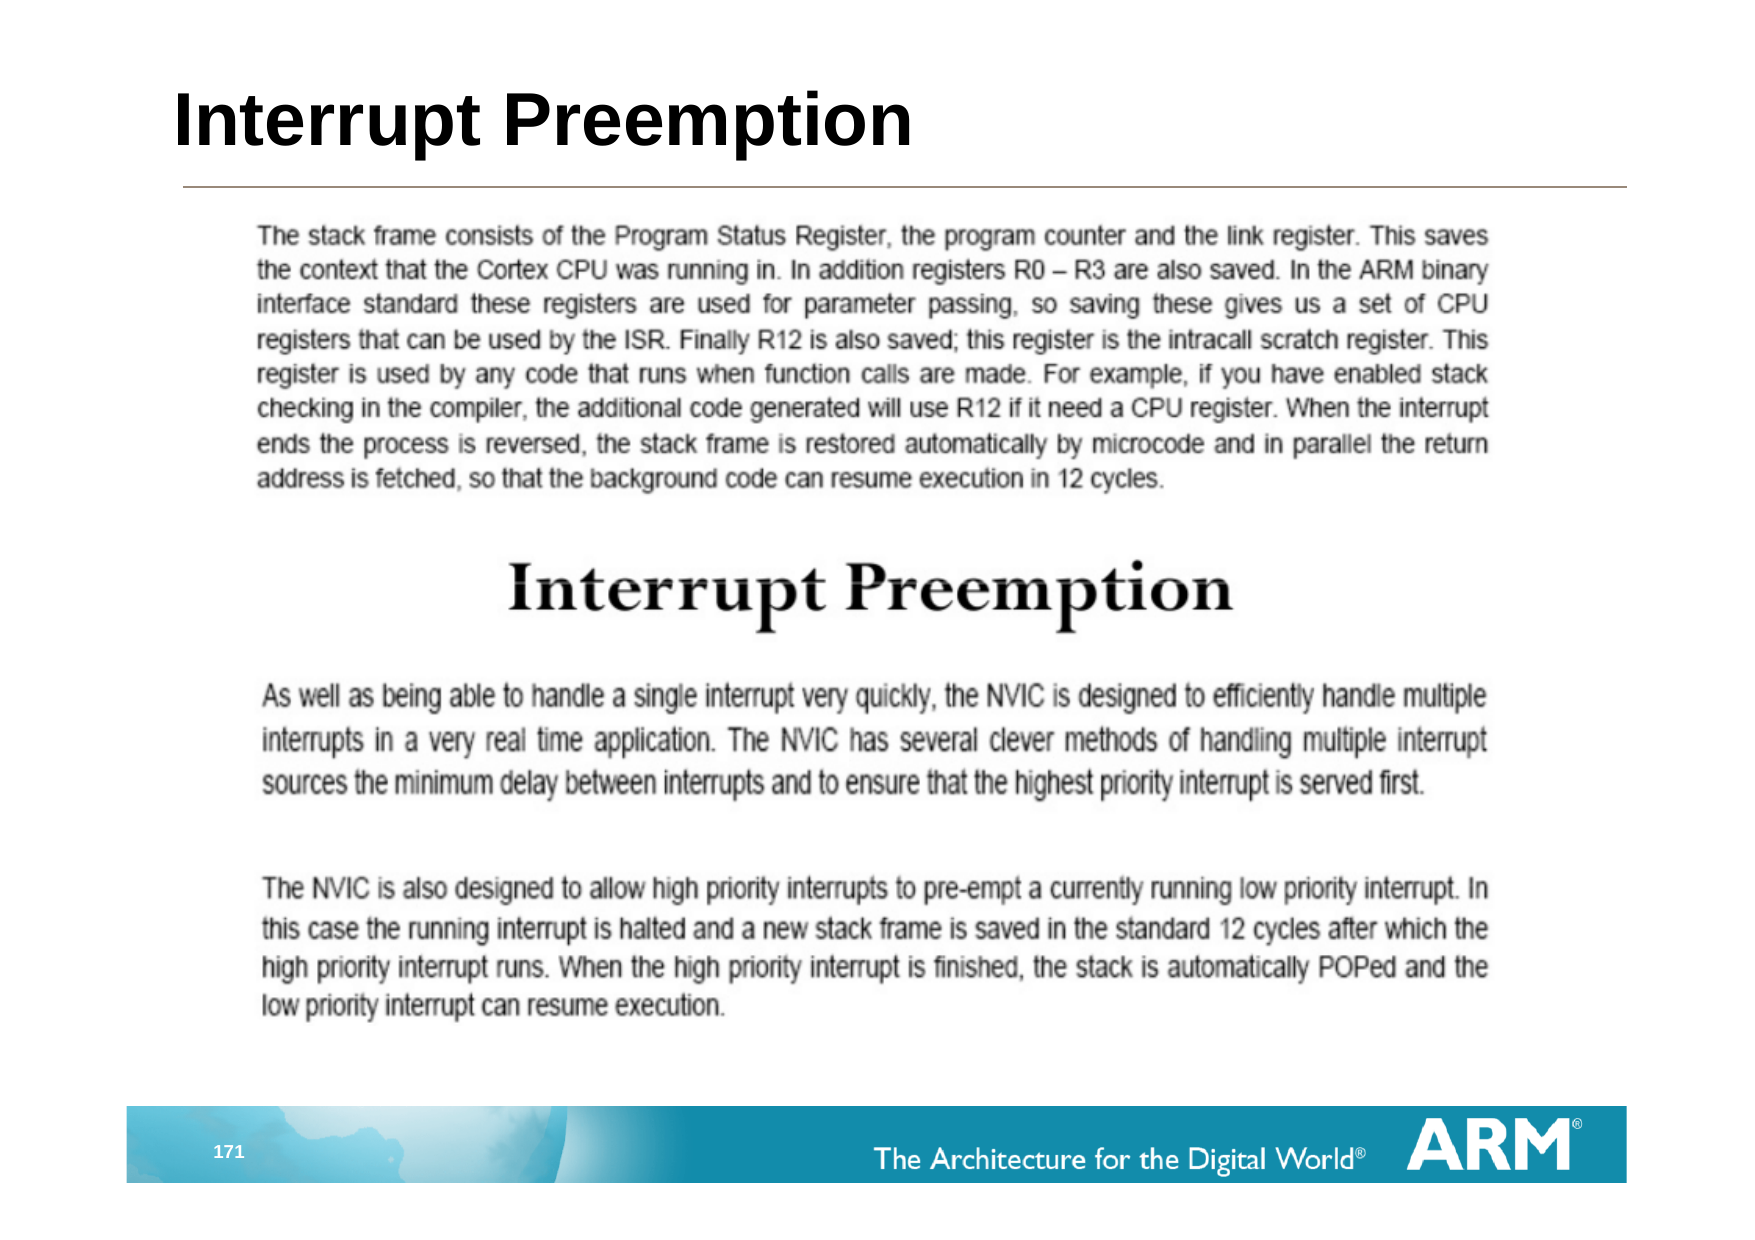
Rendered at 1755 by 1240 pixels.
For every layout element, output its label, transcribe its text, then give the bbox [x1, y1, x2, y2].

title Interrupt Preemption [173, 80, 1581, 172]
slide_number 171 [198, 1139, 287, 1187]
picture [126, 1106, 1627, 1183]
picture [252, 213, 1502, 1026]
